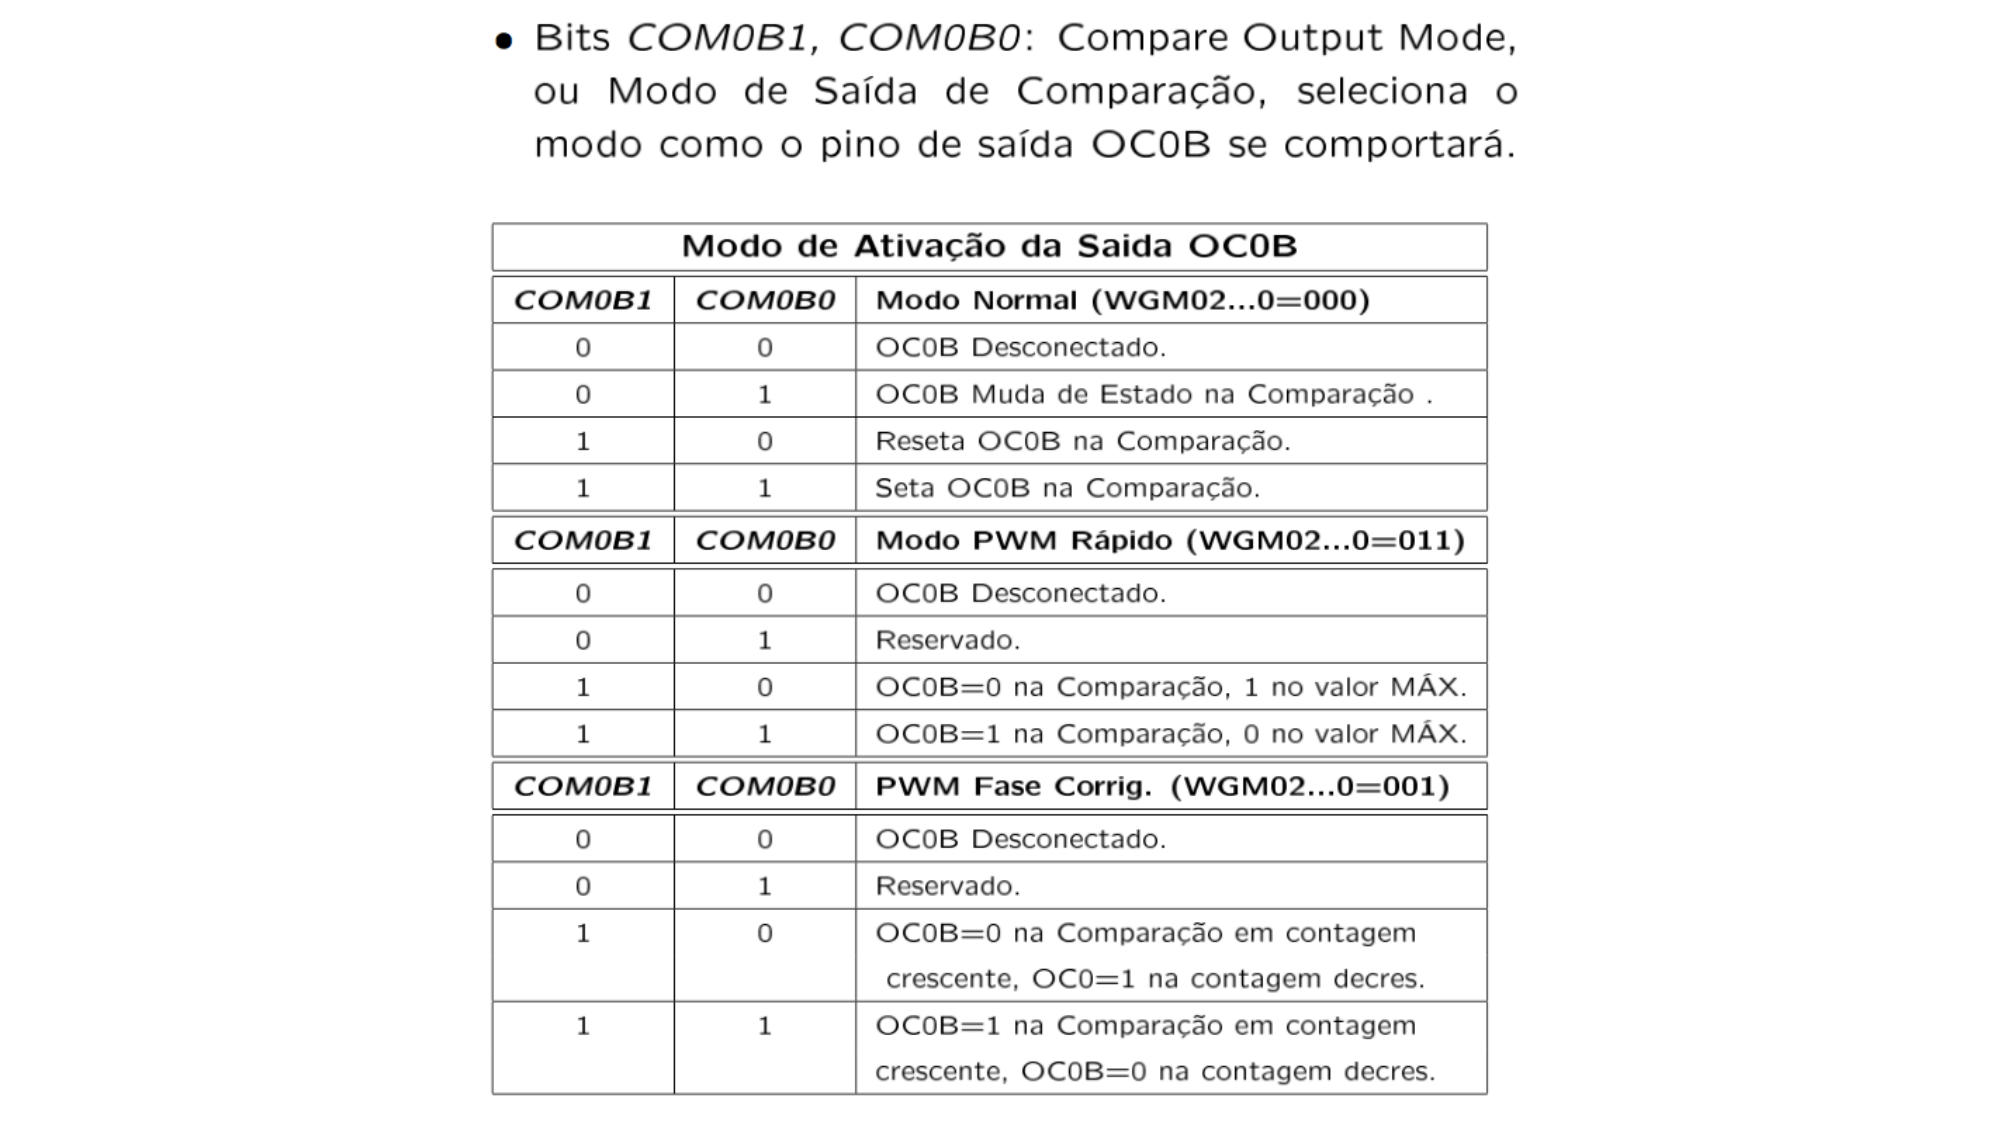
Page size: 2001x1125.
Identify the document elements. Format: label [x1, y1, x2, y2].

picture [470, 0, 1526, 1125]
